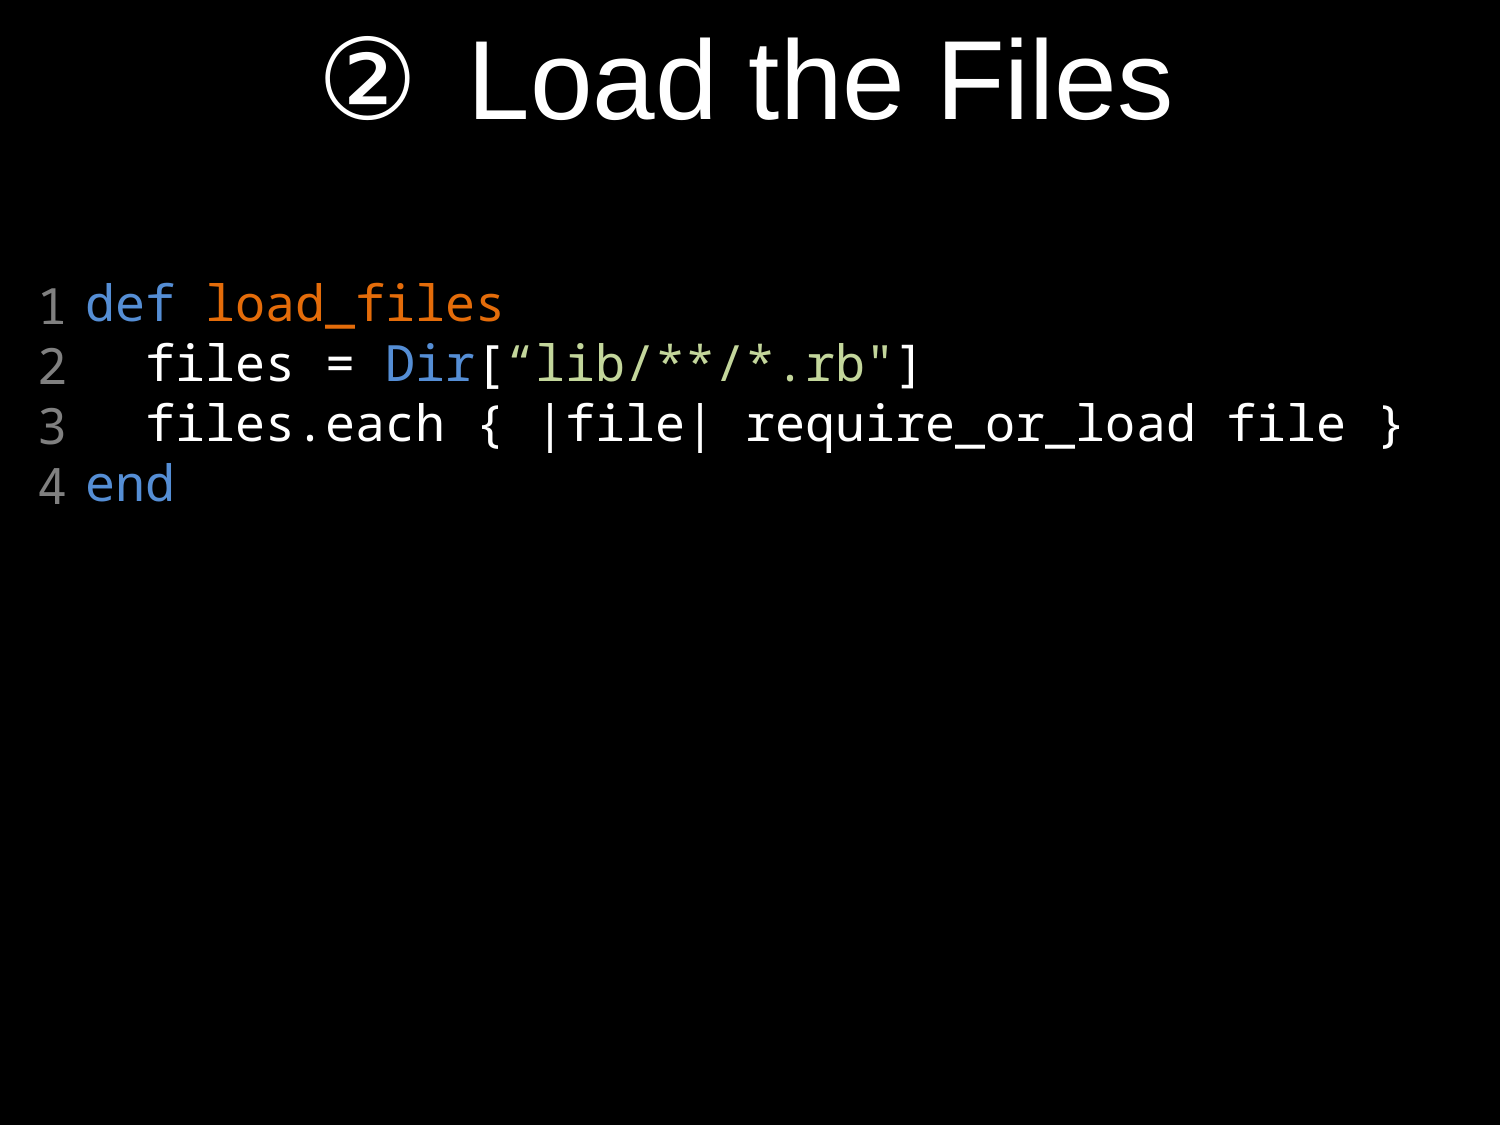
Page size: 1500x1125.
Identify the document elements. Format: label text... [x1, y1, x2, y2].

text_box 1 2 3 4 [0, 267, 82, 523]
text_box Load the Files [0, 0, 1496, 1090]
text_box def load_files files = Dir[“lib/**/*.rb"] files.each { |file| require_or_load file } end [70, 263, 1432, 519]
